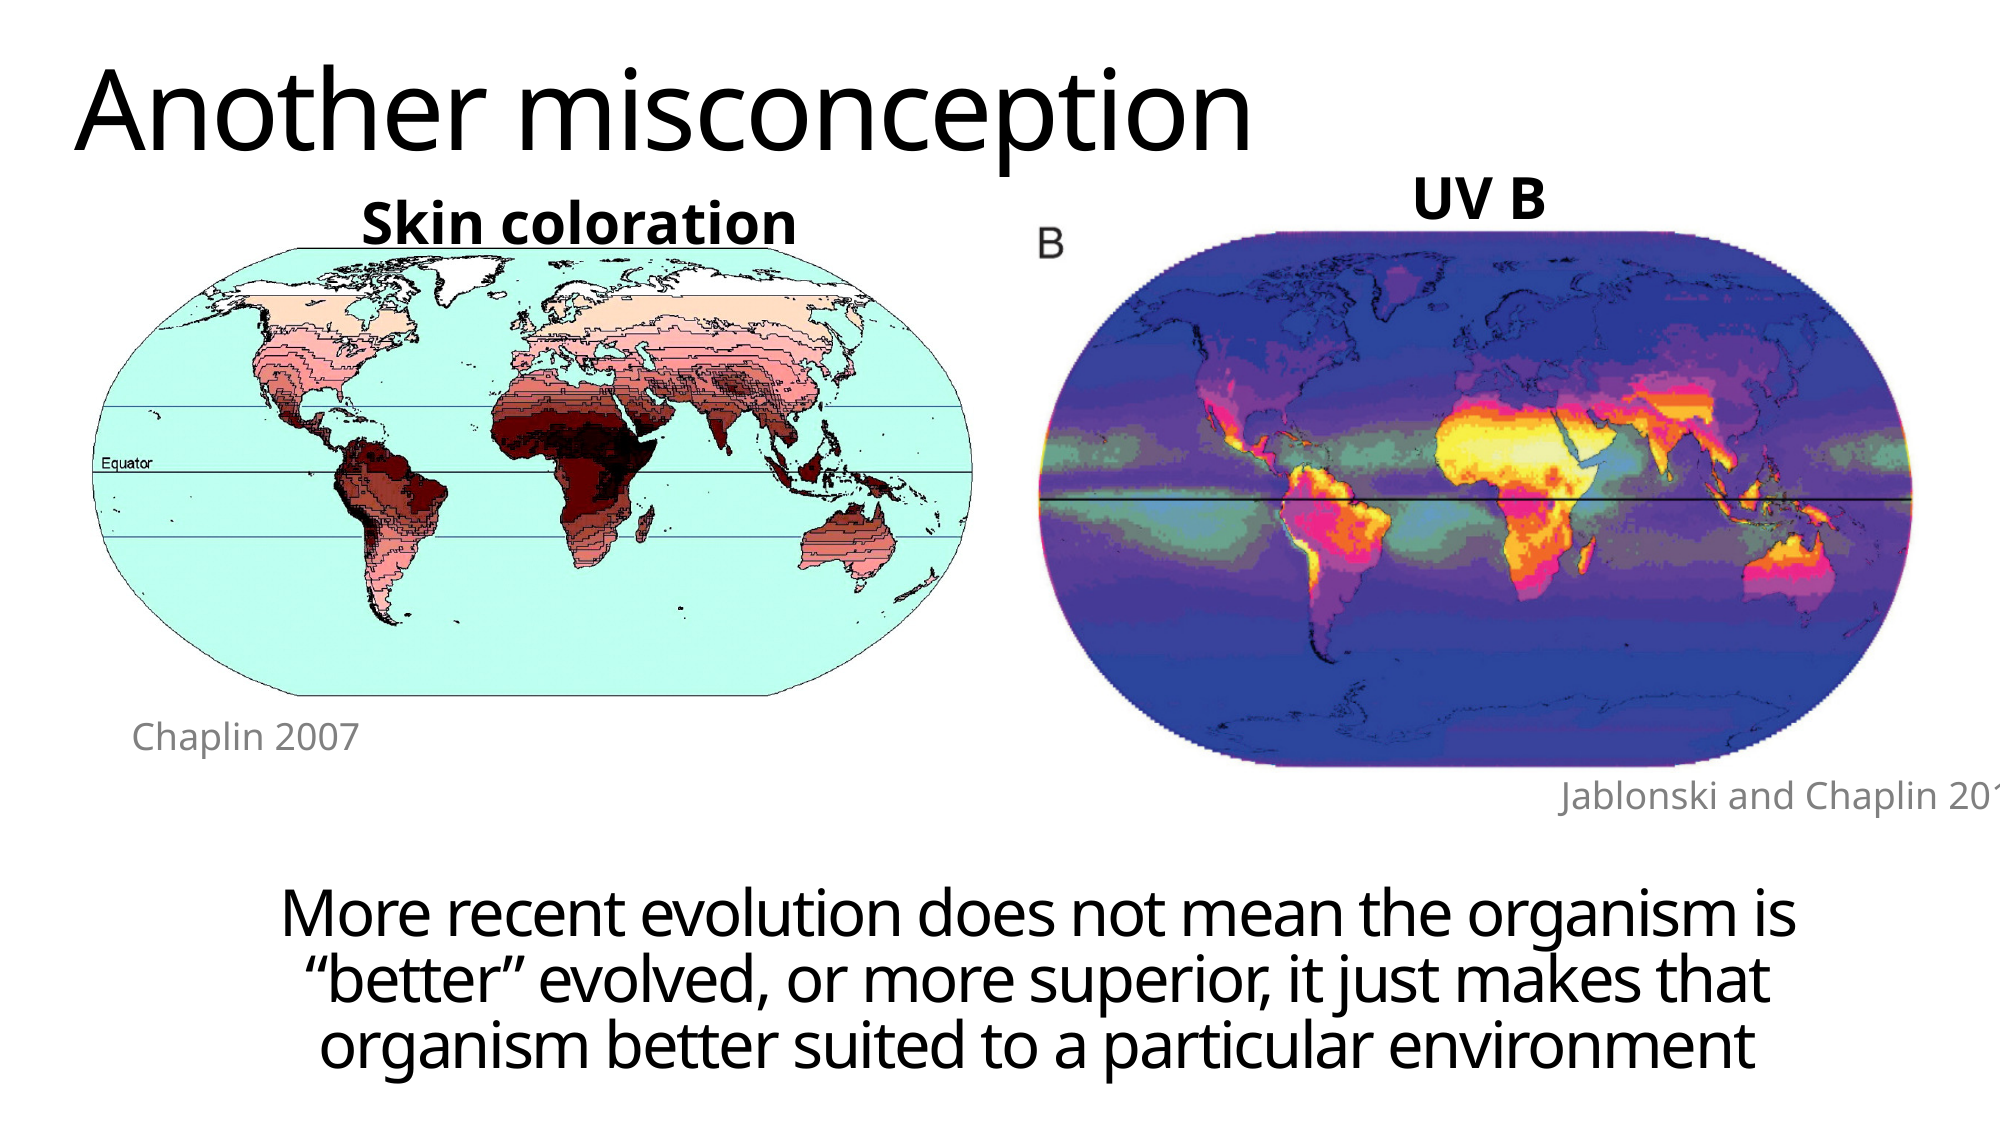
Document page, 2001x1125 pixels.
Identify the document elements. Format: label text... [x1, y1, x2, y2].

title Another misconception [59, 18, 1827, 214]
text_box More recent evolution does not mean the organism is “better” evolved, or more superior, it just makes that organism better suited to a particular environment [256, 866, 1819, 1099]
text_box Chaplin 2007 [116, 705, 650, 766]
picture [89, 247, 974, 697]
text_box Skin coloration [346, 178, 1092, 264]
picture [1031, 209, 1919, 773]
text_box UV B [1396, 154, 1644, 209]
text_box Jablonski and Chaplin 2010. [1546, 764, 2000, 825]
